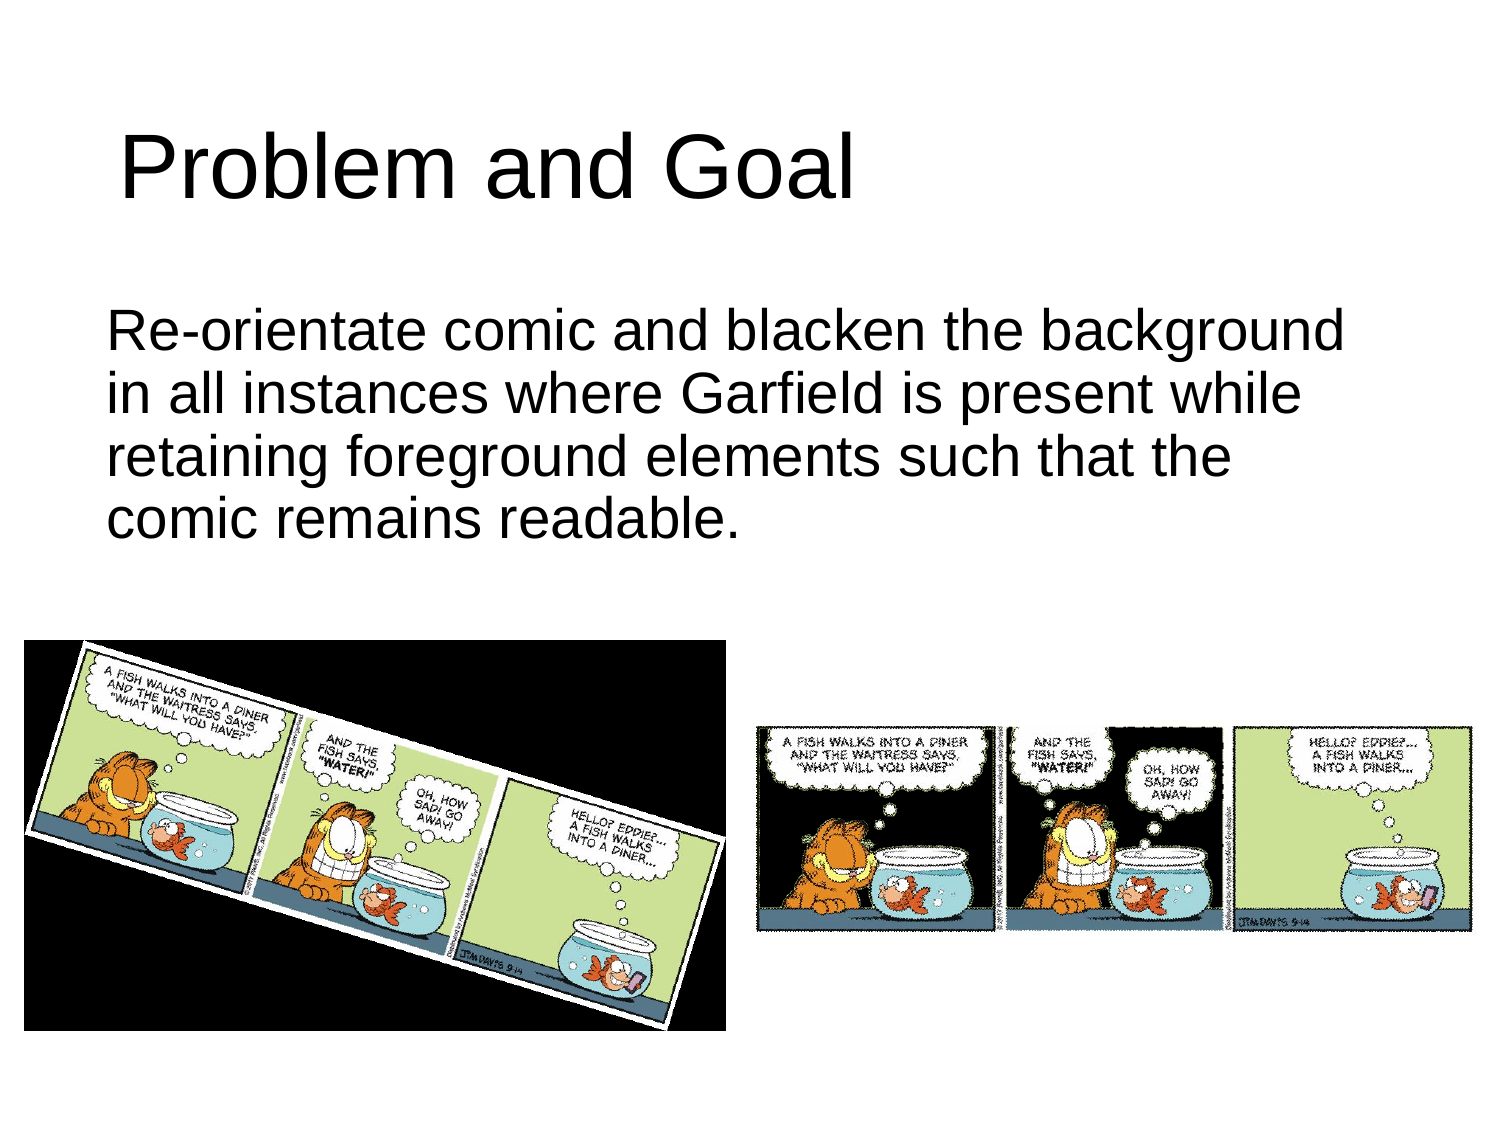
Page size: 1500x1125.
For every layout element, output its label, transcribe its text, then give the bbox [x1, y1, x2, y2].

picture [752, 718, 1476, 937]
picture [24, 639, 727, 1031]
title Problem and Goal [103, 59, 1397, 278]
list Re-orientate comic and blacken the background in all instances where Garfield is present while retaining foreground elements such that the comic remains readable. [91, 292, 1413, 957]
